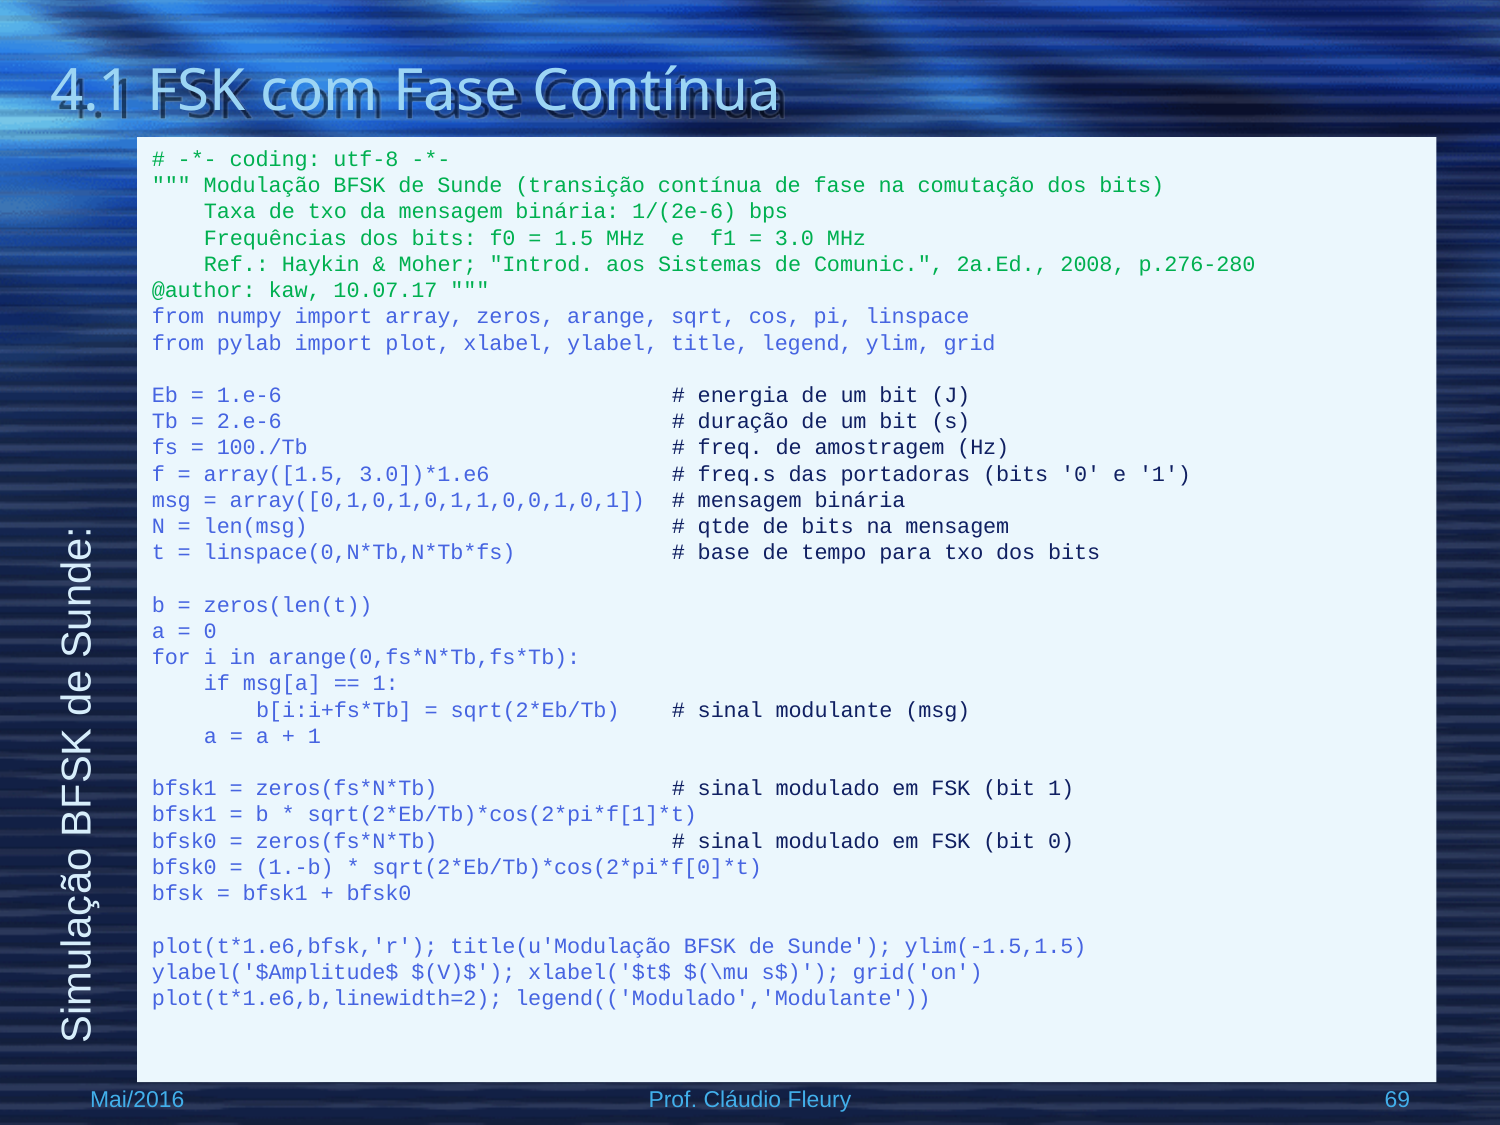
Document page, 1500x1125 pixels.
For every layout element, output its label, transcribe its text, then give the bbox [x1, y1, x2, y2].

picture [0, 0, 1500, 1125]
list Simulação BFSK de Sunde: [41, 101, 120, 1059]
title 4.1 FSK com Fase Contínua [17, 19, 1471, 149]
footer Prof. Cláudio Fleury [512, 1083, 988, 1118]
slide_number Mai/2016 [75, 1077, 425, 1118]
slide_number 69 [1074, 1083, 1425, 1118]
text_box # -*- coding: utf-8 -*- """ Modulação BFSK de Sunde (transição contínua de fase na comutação dos bits) Taxa de txo da mensagem binária: 1/(2e-6) bps Frequências dos bits: f0 = 1.5 MHz e f1 = 3.0 MHz Ref.: Haykin & Moher; "Introd. aos Sistemas de Comunic.", 2a.Ed., 2008, p.276-280 @author: kaw, 10.07.17 """ from numpy import array, zeros, arange, sqrt, cos, pi, linspace from pylab import plot, xlabel, ylabel, title, legend, ylim, grid Eb = 1.e-6 # energia de um bit (J) Tb = 2.e-6 # duração de um bit (s) fs = 100./Tb # freq. de amostragem (Hz) f = array([1.5, 3.0])*1.e6 # freq.s das portadoras (bits '0' e '1') msg = array([0,1,0,1,0,1,1,0,0,1,0,1]) # mensagem binária N = len(msg) # qtde de bits na mensagem t = linspace(0,N*Tb,N*Tb*fs) # base de tempo para txo dos bits b = zeros(len(t)) a = 0 for i in arange(0,fs*N*Tb,fs*Tb): if msg[a] == 1: b[i:i+fs*Tb] = sqrt(2*Eb/Tb) # sinal modulante (msg) a = a + 1 bfsk1 = zeros(fs*N*Tb) # sinal modulado em FSK (bit 1) bfsk1 = b * sqrt(2*Eb/Tb)*cos(2*pi*f[1]*t) bfsk0 = zeros(fs*N*Tb) # sinal modulado em FSK (bit 0) bfsk0 = (1.-b) * sqrt(2*Eb/Tb)*cos(2*pi*f[0]*t) bfsk = bfsk1 + bfsk0 plot(t*1.e6,bfsk,'r'); title(u'Modulação BFSK de Sunde'); ylim(-1.5,1.5) ylabel('$Amplitude$ $(V)$'); xlabel('$t$ $(\mu s$)'); grid('on') plot(t*1.e6,b,linewidth=2); legend(('Modulado','Modulante')) [137, 137, 1437, 1083]
